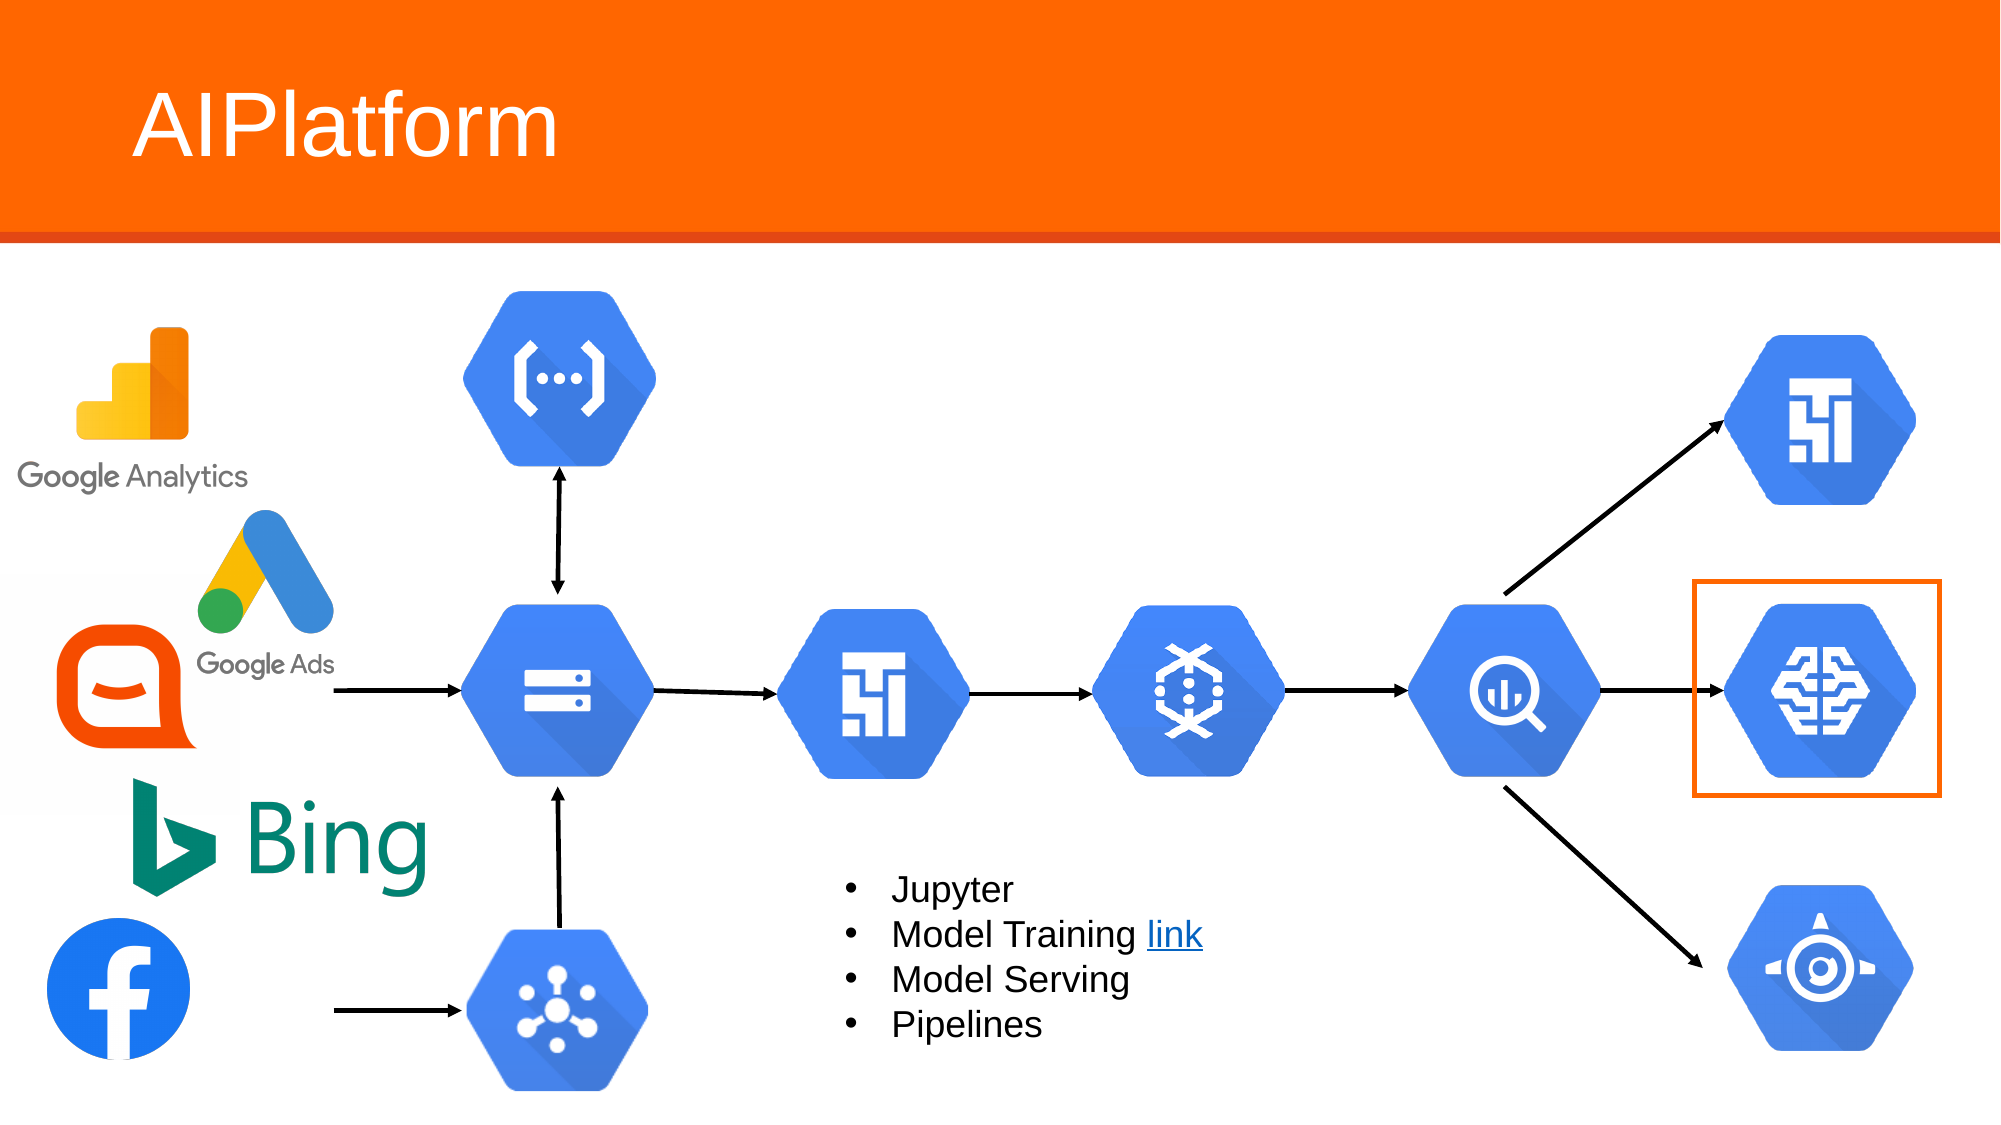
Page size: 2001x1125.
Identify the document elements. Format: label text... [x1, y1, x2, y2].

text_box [1504, 786, 1703, 969]
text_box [1504, 420, 1724, 595]
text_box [653, 690, 778, 695]
text_box [1693, 581, 1941, 797]
title AIPlatform [117, 18, 1893, 236]
picture [0, 0, 2001, 1125]
text_box Jupyter Model Training link Model Serving Pipelines [829, 857, 1406, 1052]
